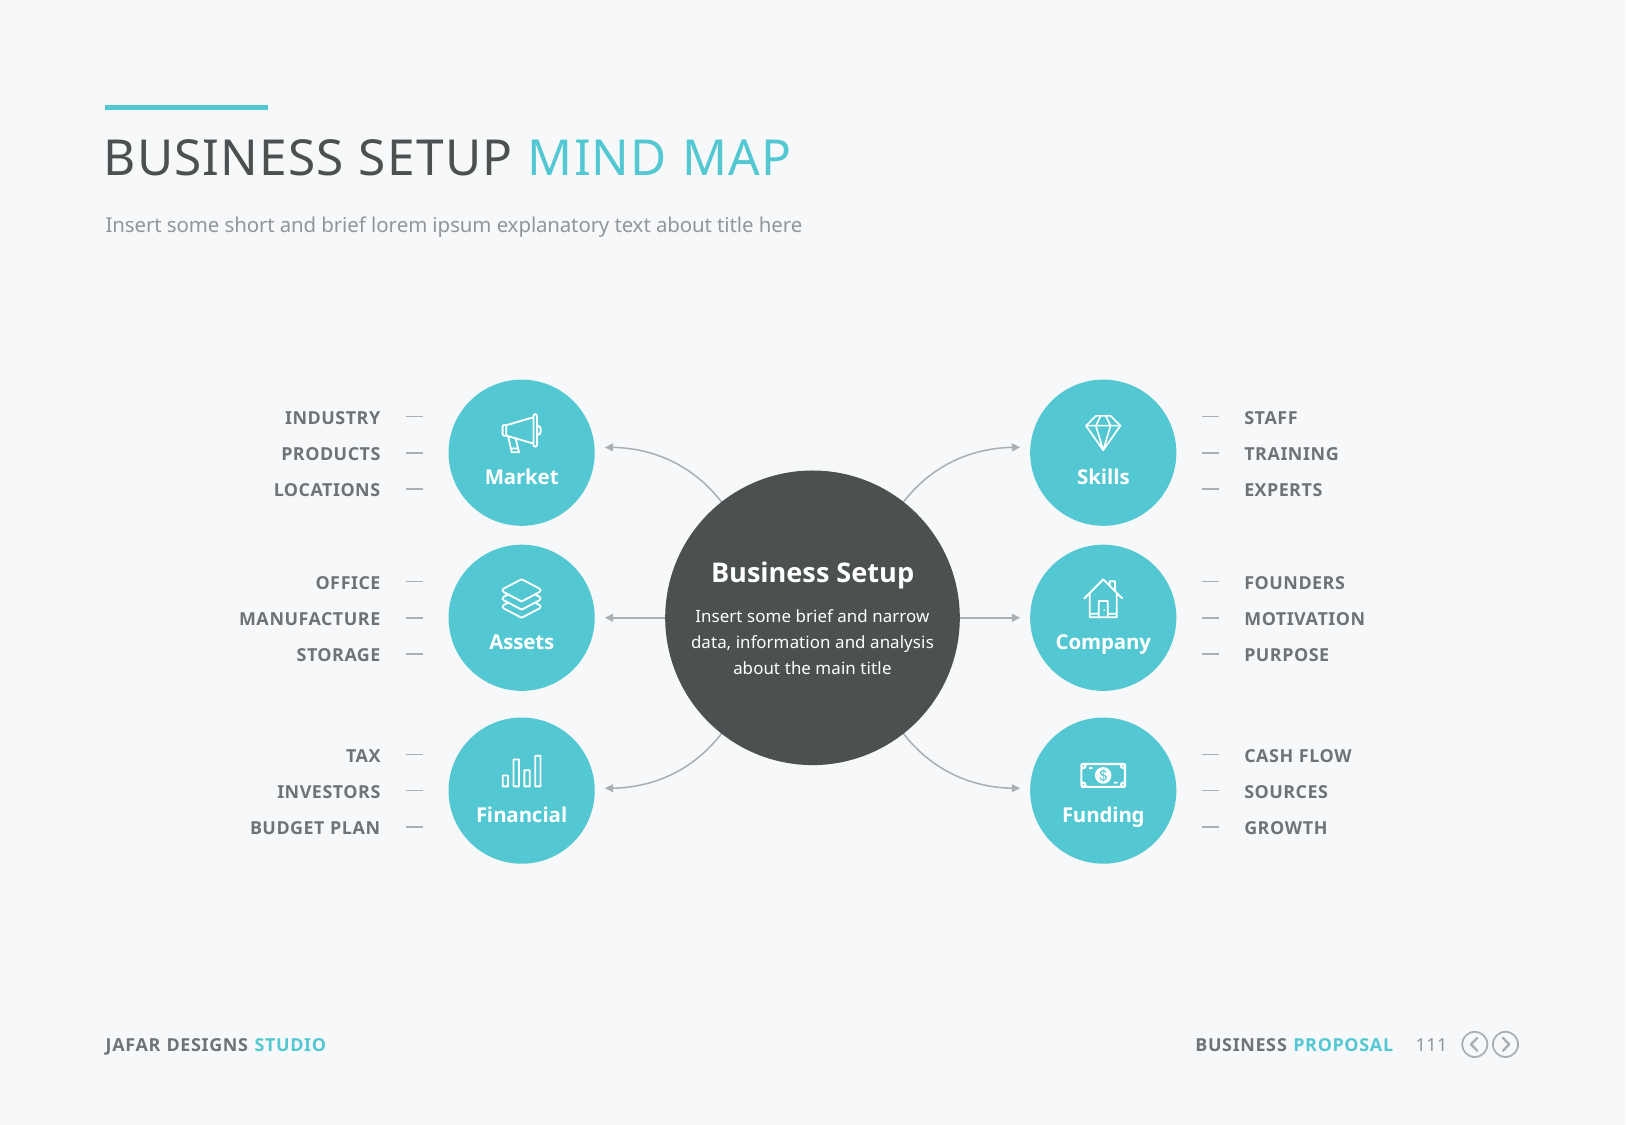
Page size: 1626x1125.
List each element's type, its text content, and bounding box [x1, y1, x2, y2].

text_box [1202, 571, 1444, 666]
text_box [501, 413, 542, 454]
text_box [604, 734, 721, 793]
list Business setup mind map [103, 125, 1518, 188]
text_box [604, 443, 721, 502]
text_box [1202, 406, 1444, 501]
text_box [1038, 489, 1168, 527]
text_box Financial [456, 801, 587, 827]
text_box [534, 754, 542, 788]
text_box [180, 571, 423, 666]
text_box Skills [1037, 463, 1169, 489]
text_box [447, 716, 596, 826]
text_box [904, 734, 1021, 793]
text_box [447, 378, 596, 488]
text_box [457, 489, 587, 527]
text_box [1080, 762, 1127, 788]
text_box [1083, 578, 1124, 619]
list Insert some short and brief lorem ipsum explanatory text about title here [105, 209, 1519, 241]
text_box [180, 744, 423, 839]
text_box [523, 769, 531, 788]
text_box [457, 827, 587, 865]
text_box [180, 406, 423, 501]
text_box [690, 554, 935, 680]
text_box [1029, 716, 1178, 825]
text_box Funding [1037, 801, 1169, 827]
text_box [501, 774, 509, 788]
text_box [512, 758, 520, 788]
text_box [1085, 415, 1122, 452]
text_box [1029, 378, 1178, 487]
text_box [447, 543, 596, 653]
text_box Market [456, 463, 587, 489]
text_box Company [1037, 628, 1169, 654]
text_box [904, 443, 1021, 502]
text_box [1038, 654, 1168, 692]
text_box [1029, 543, 1178, 652]
text_box [664, 469, 961, 767]
text_box [456, 654, 587, 692]
text_box [1038, 827, 1168, 865]
text_box Assets [456, 628, 587, 654]
text_box [501, 578, 542, 619]
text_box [1202, 744, 1444, 839]
